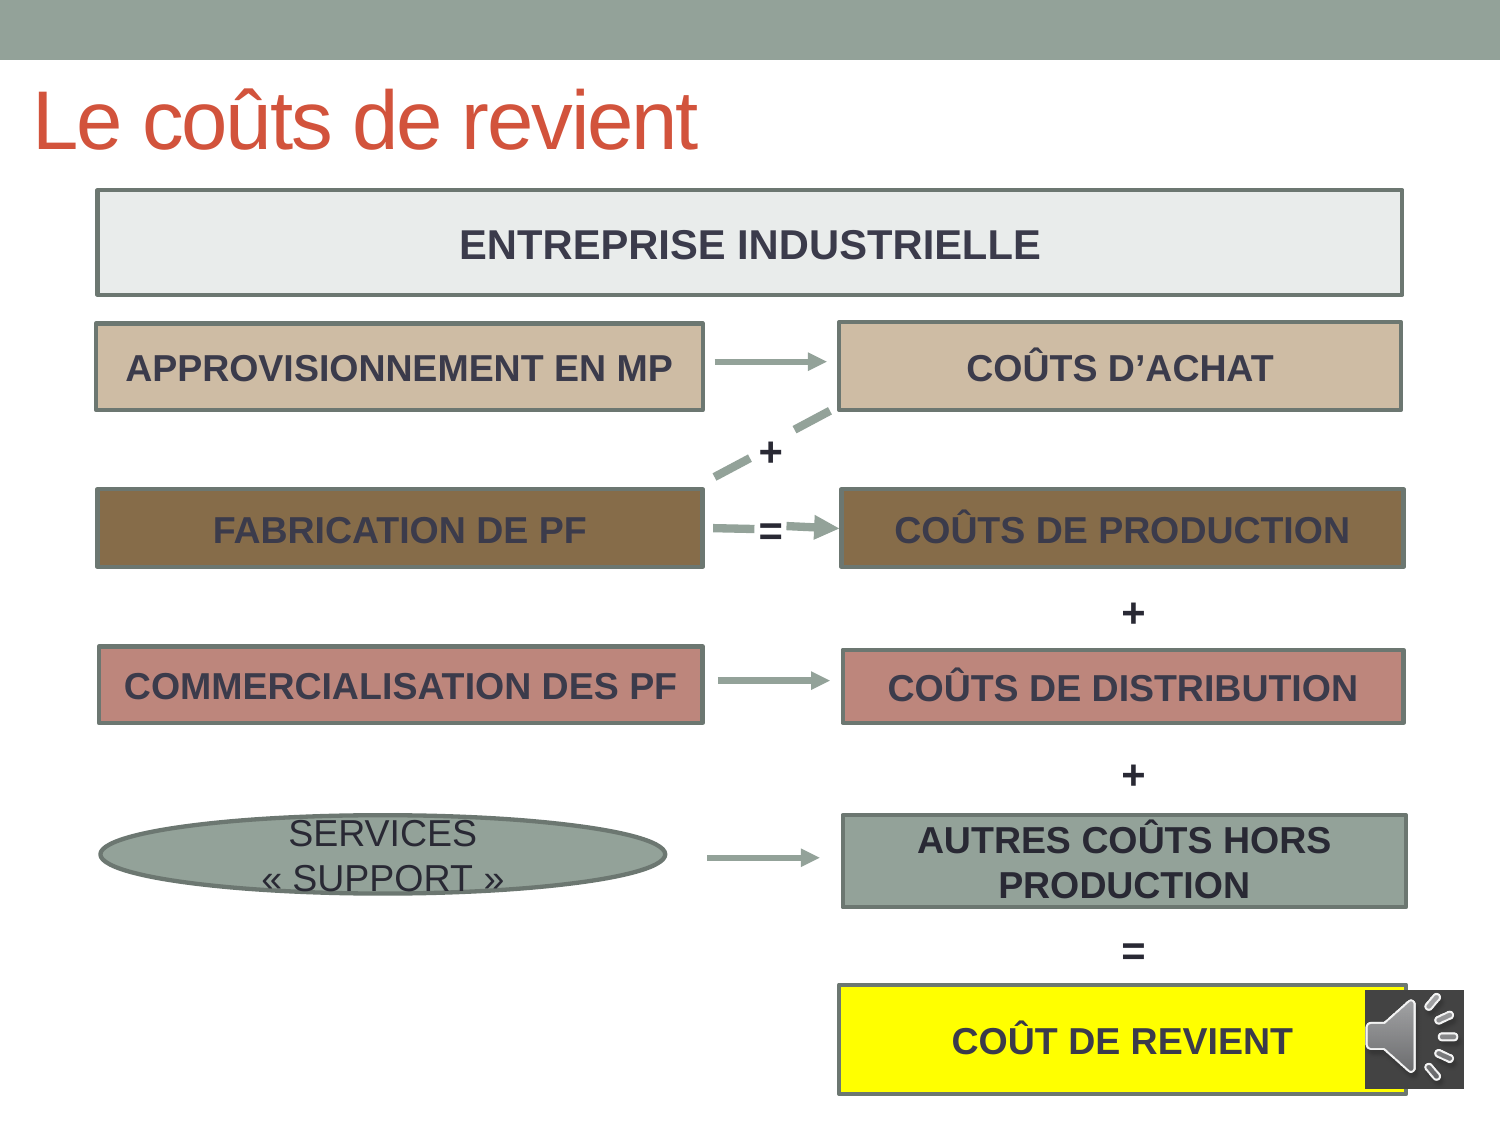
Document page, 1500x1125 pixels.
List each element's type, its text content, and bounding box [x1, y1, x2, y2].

text_box = [1106, 916, 1190, 982]
text_box SERVICES « SUPPORT » [98, 813, 668, 896]
text_box + [1106, 740, 1190, 805]
text_box + [1106, 578, 1190, 644]
picture [1364, 989, 1465, 1090]
text_box FABRICATION DE PF [95, 487, 705, 569]
text_box COÛT DE REVIENT [837, 983, 1408, 1096]
text_box AUTRES COÛTS HORS PRODUCTION [841, 813, 1408, 909]
text_box COMMERCIALISATION DES PF [97, 644, 705, 725]
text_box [712, 495, 840, 563]
text_box COÛTS D’ACHAT [837, 320, 1403, 412]
text_box APPROVISIONNEMENT EN MP [94, 321, 705, 412]
title Le coûts de revient [17, 35, 1483, 198]
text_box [714, 410, 831, 483]
text_box COÛTS DE PRODUCTION [839, 487, 1406, 569]
text_box ENTREPRISE INDUSTRIELLE [95, 188, 1404, 297]
text_box COÛTS DE DISTRIBUTION [841, 648, 1406, 725]
